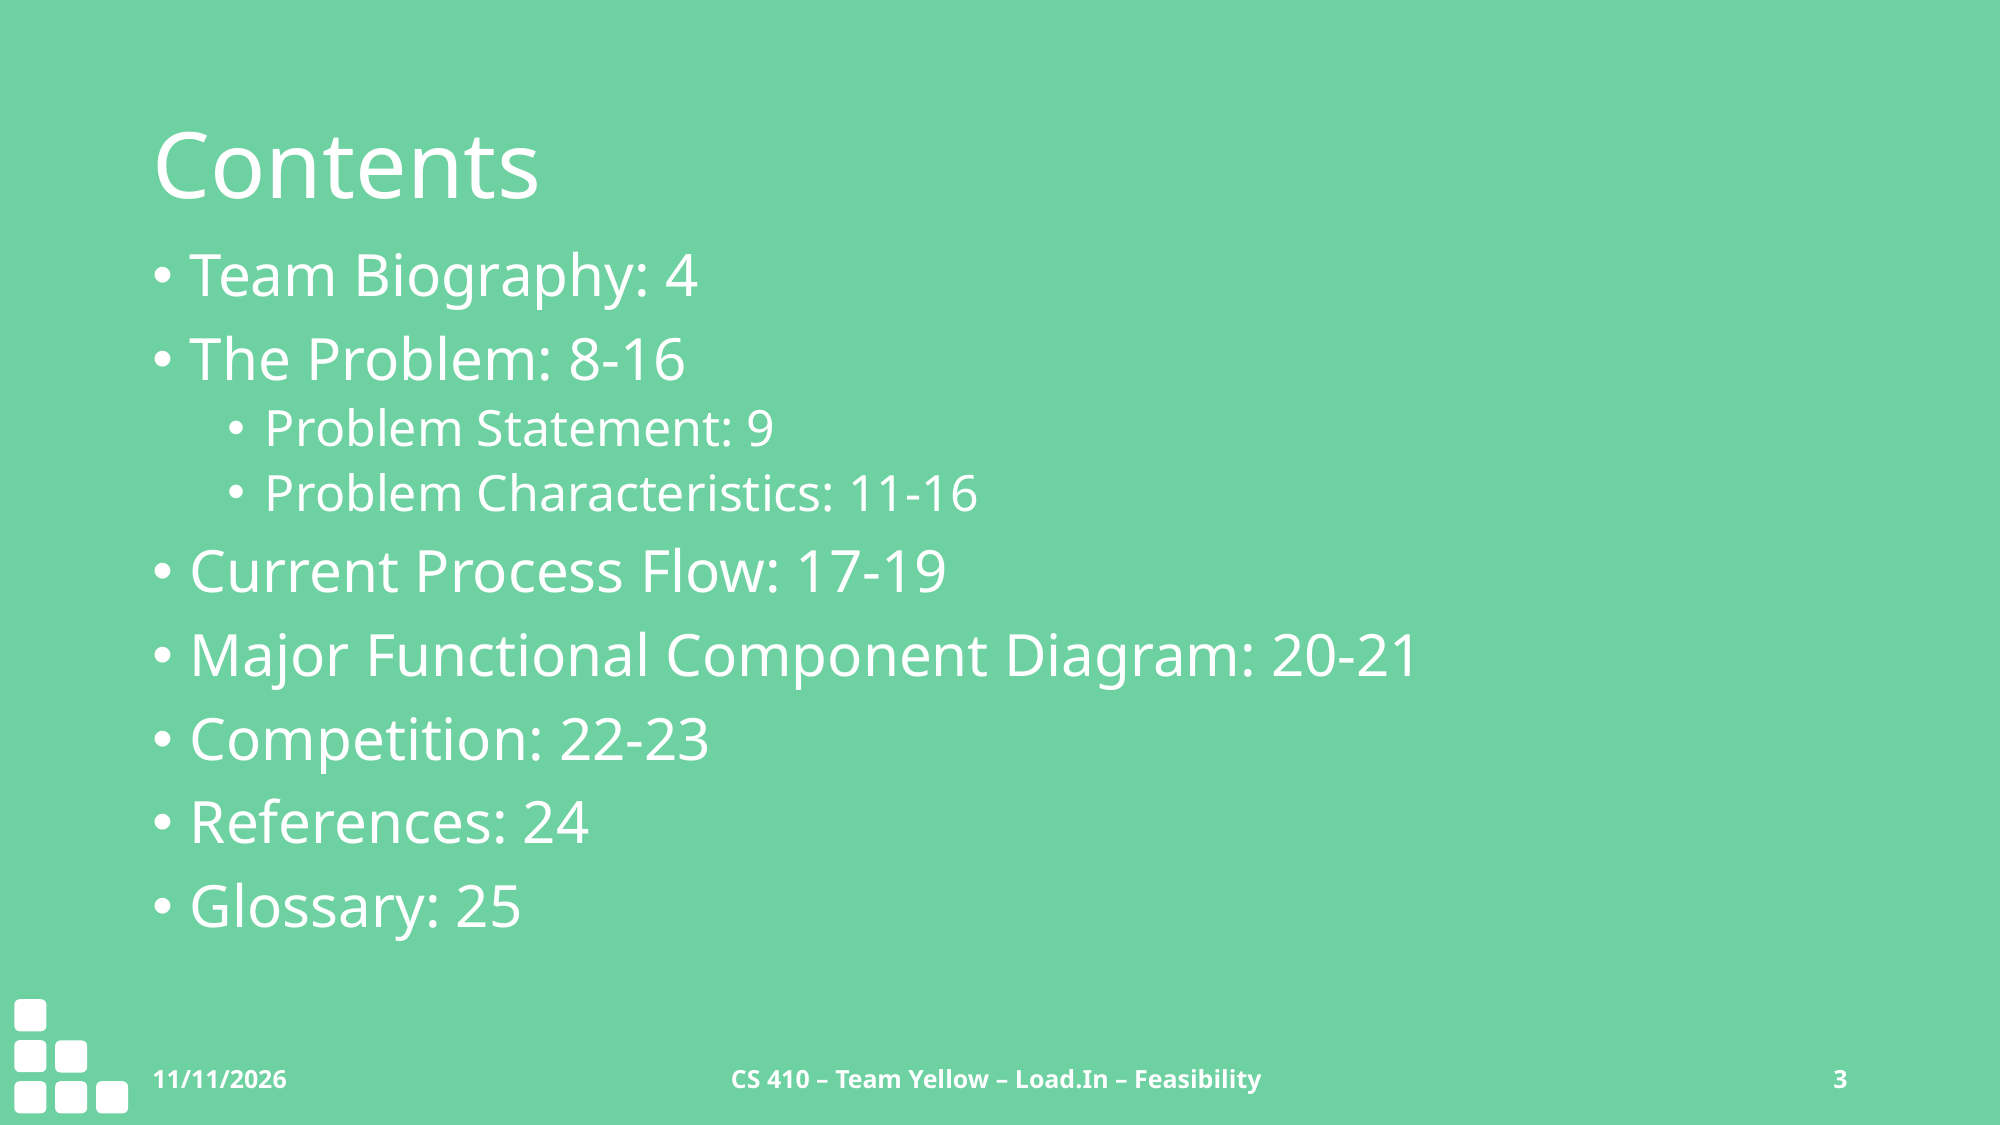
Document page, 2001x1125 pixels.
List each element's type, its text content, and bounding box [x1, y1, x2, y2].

slide_number 3 [1412, 1035, 1863, 1125]
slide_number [137, 1035, 588, 1125]
list Team Biography: 4 The Problem: 8-16 Problem Statement: 9 Problem Characteristics: 11-16 Current Process Flow: 17-19 Major Functional Component Diagram: 20-21 Competition: 22-23 References: 24 Glossary: 25 [137, 239, 1863, 998]
footer CS 410 – Team Yellow – Load.In – Feasibility [662, 1035, 1338, 1125]
title Contents [137, 59, 1863, 239]
